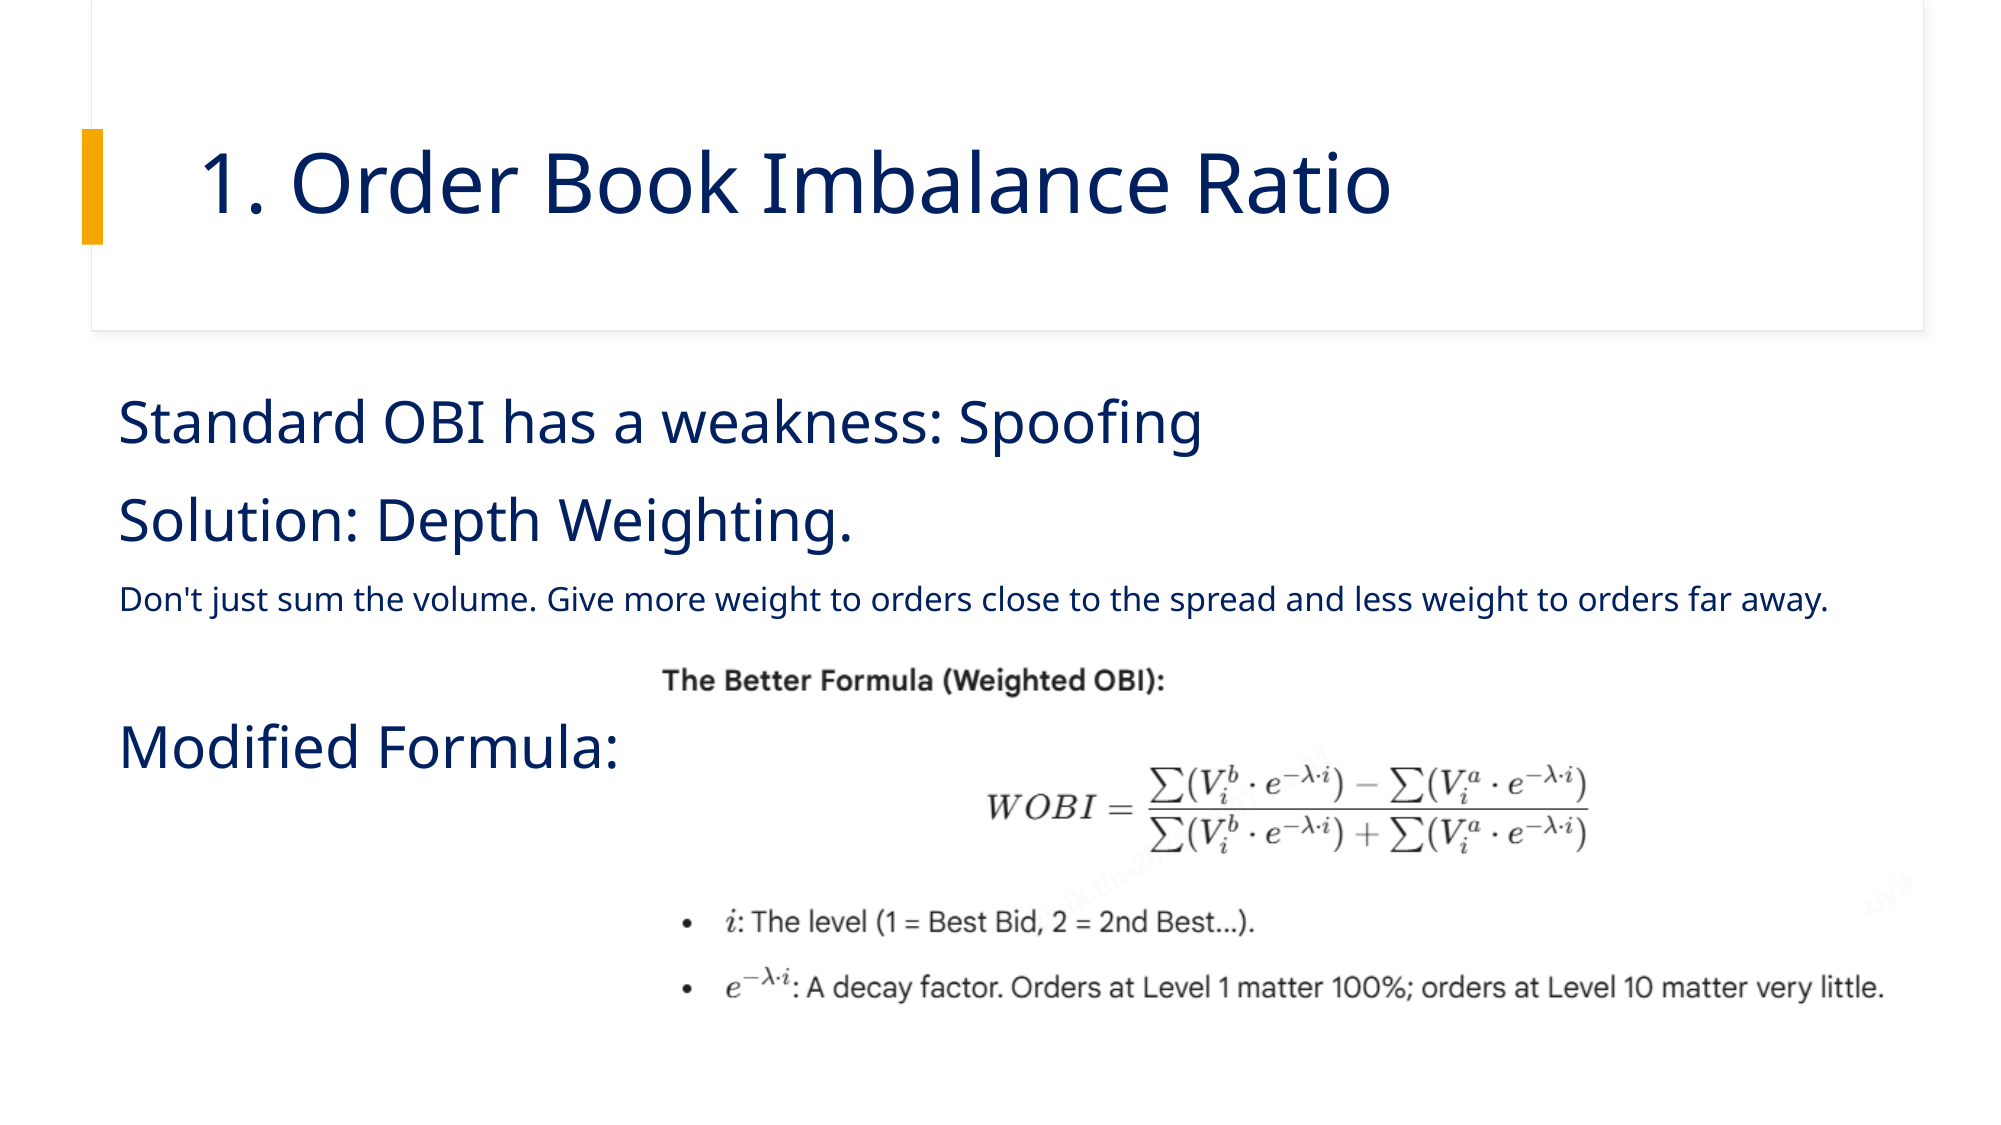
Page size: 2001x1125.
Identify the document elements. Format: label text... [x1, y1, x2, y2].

title 1. Order Book Imbalance Ratio [183, 90, 1909, 284]
list Standard OBI has a weakness: Spoofing Solution: Depth Weighting. Don't just sum the volume. Give more weight to orders close to the spread and less weight to orders far away. Modified Formula: [103, 371, 1909, 978]
picture [651, 653, 1912, 1018]
